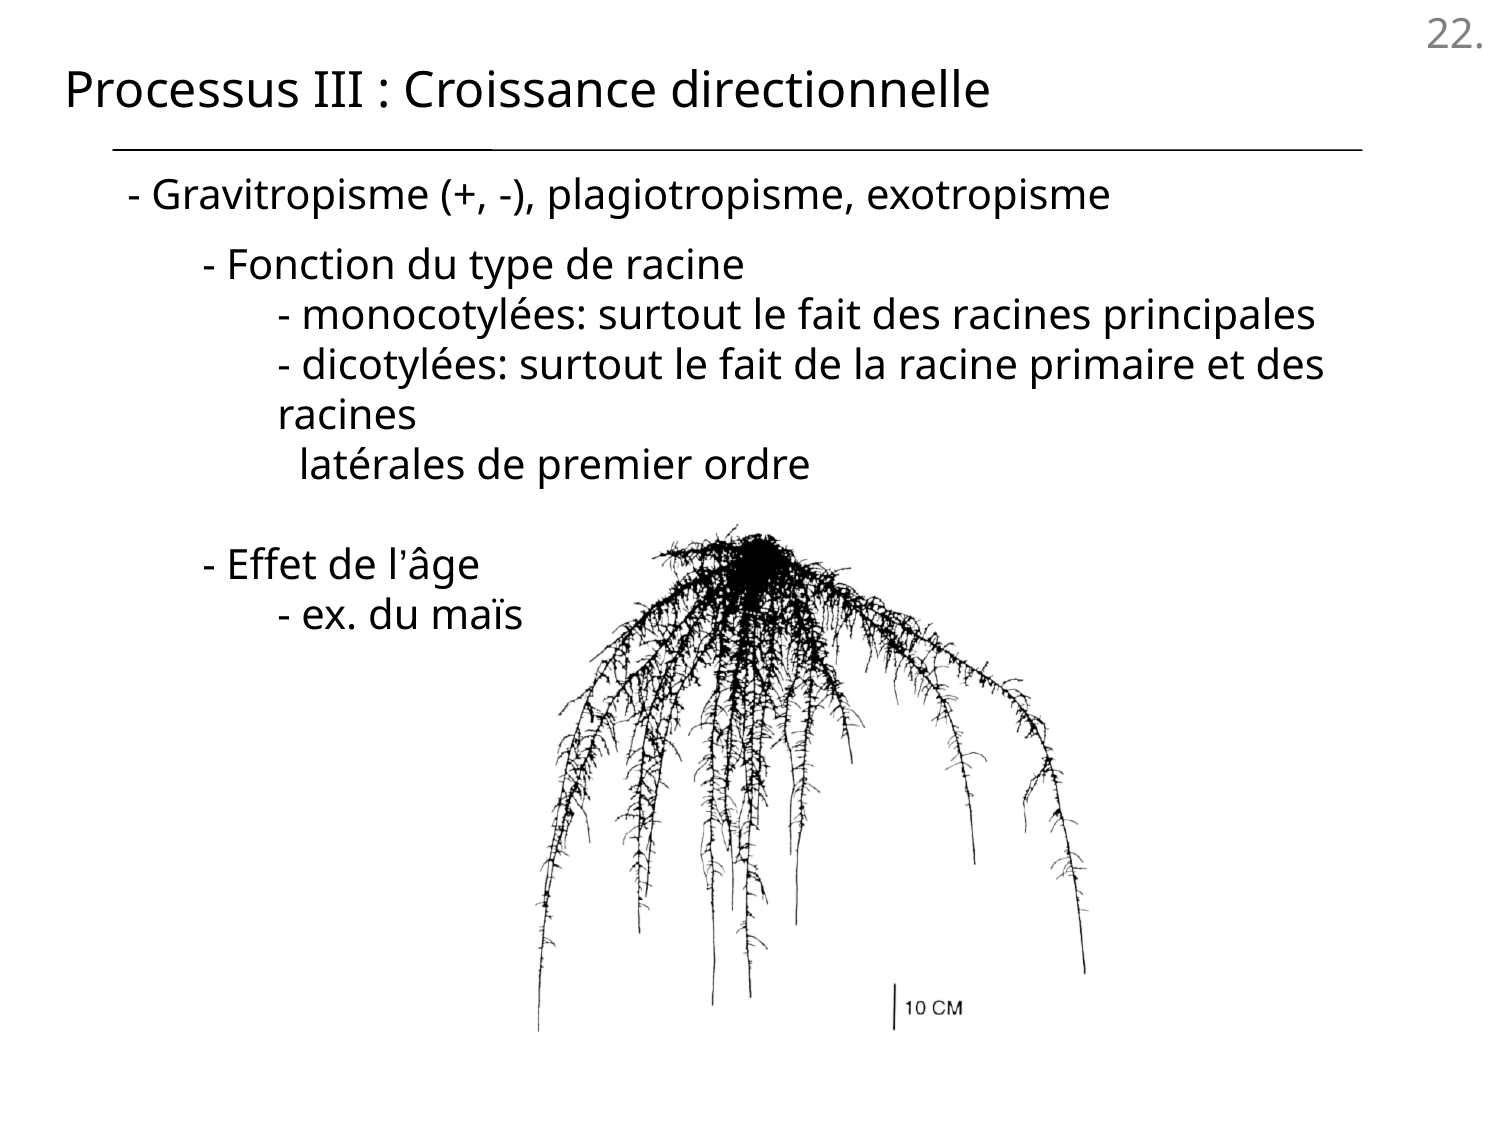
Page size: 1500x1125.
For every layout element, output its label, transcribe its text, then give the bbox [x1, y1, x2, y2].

text_box - Gravitropisme (+, -), plagiotropisme, exotropisme - Fonction du type de racine - monocotylées: surtout le fait des racines principales - dicotylées: surtout le fait de la racine primaire et des racines latérales de premier ordre - Effet de l’âge - ex. du maïs [112, 160, 1469, 646]
text_box Processus III : Croissance directionnelle [49, 49, 1007, 125]
picture [532, 524, 1090, 1037]
